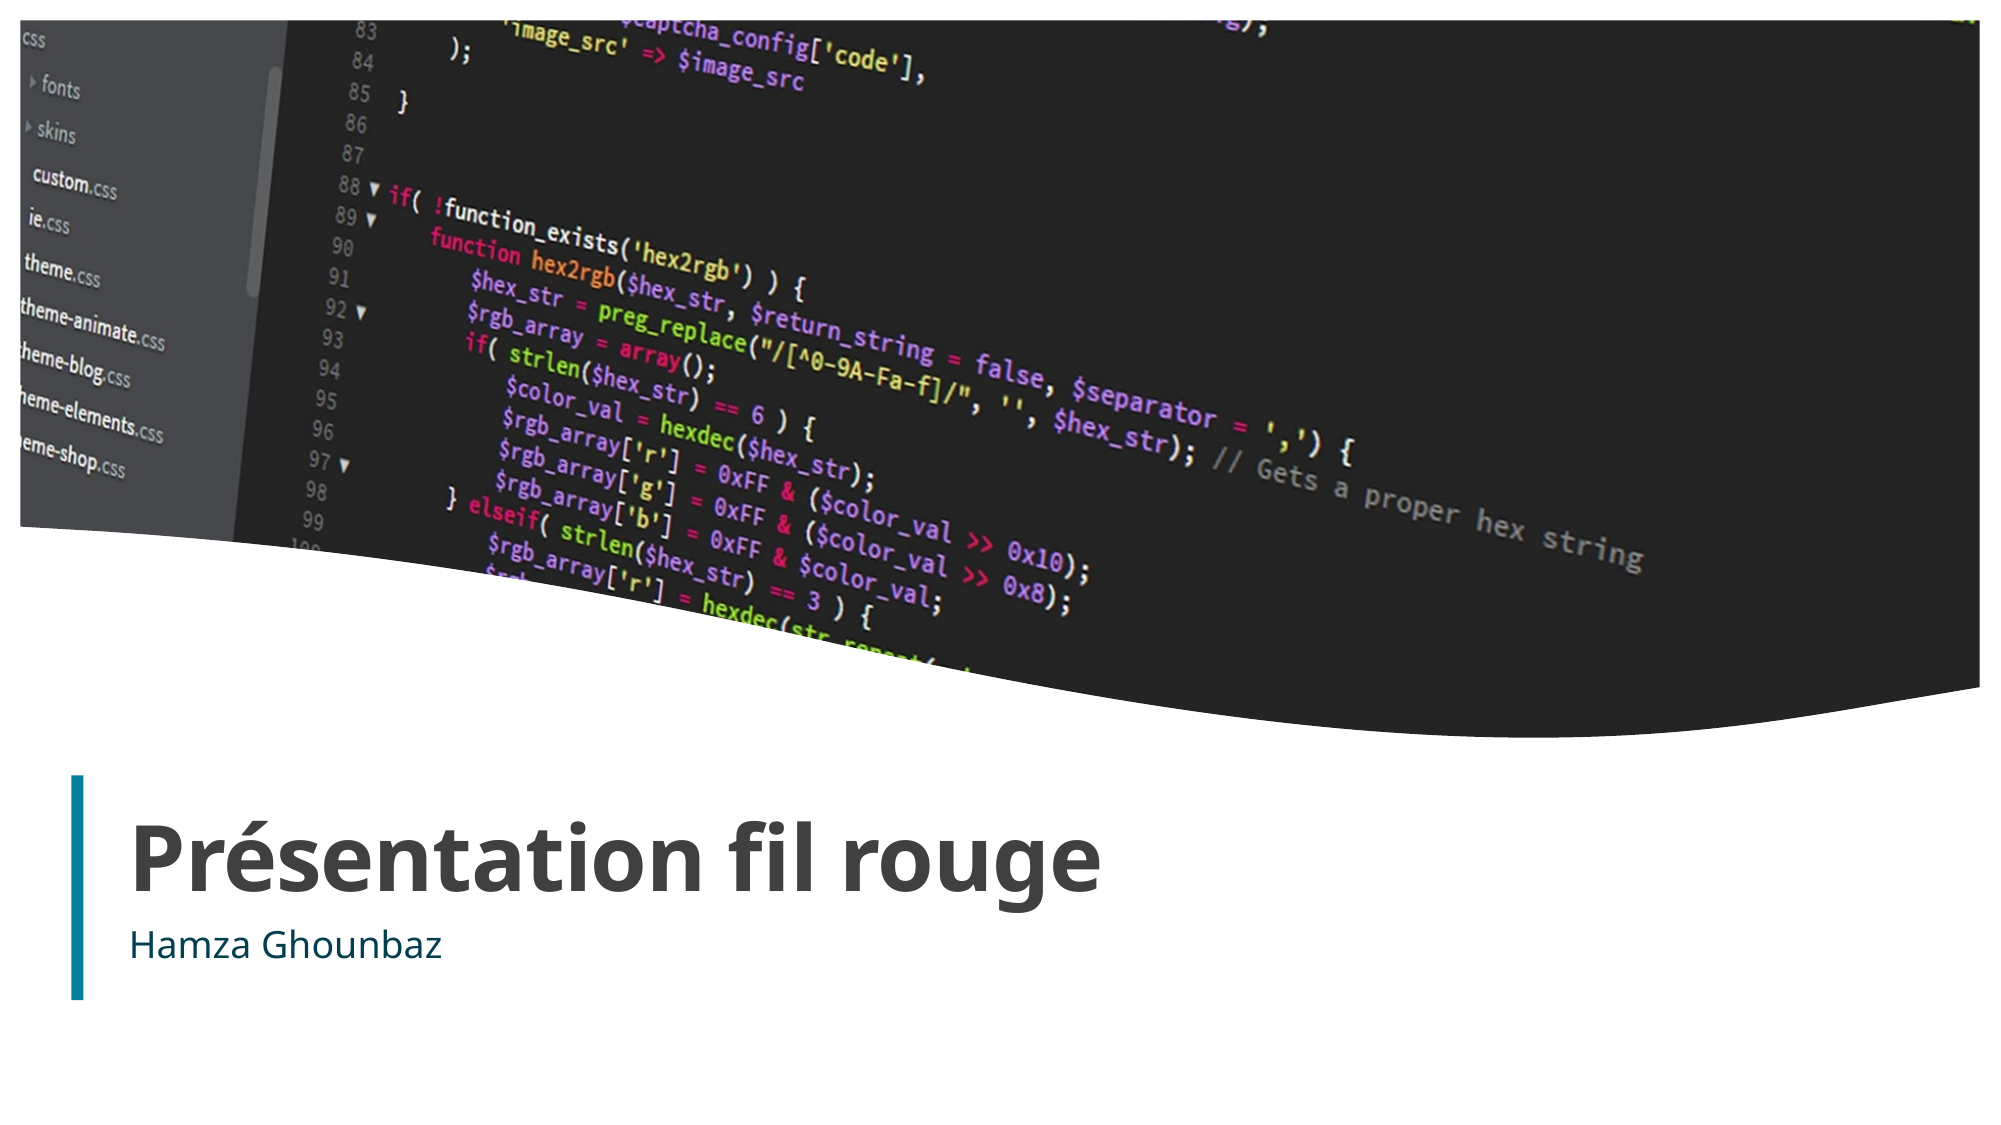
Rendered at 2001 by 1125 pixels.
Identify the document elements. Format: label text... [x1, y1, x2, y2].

subtitle Hamza Ghounbaz [113, 919, 1614, 976]
picture [20, 20, 1980, 738]
title Présentation fil rouge [113, 804, 1854, 920]
